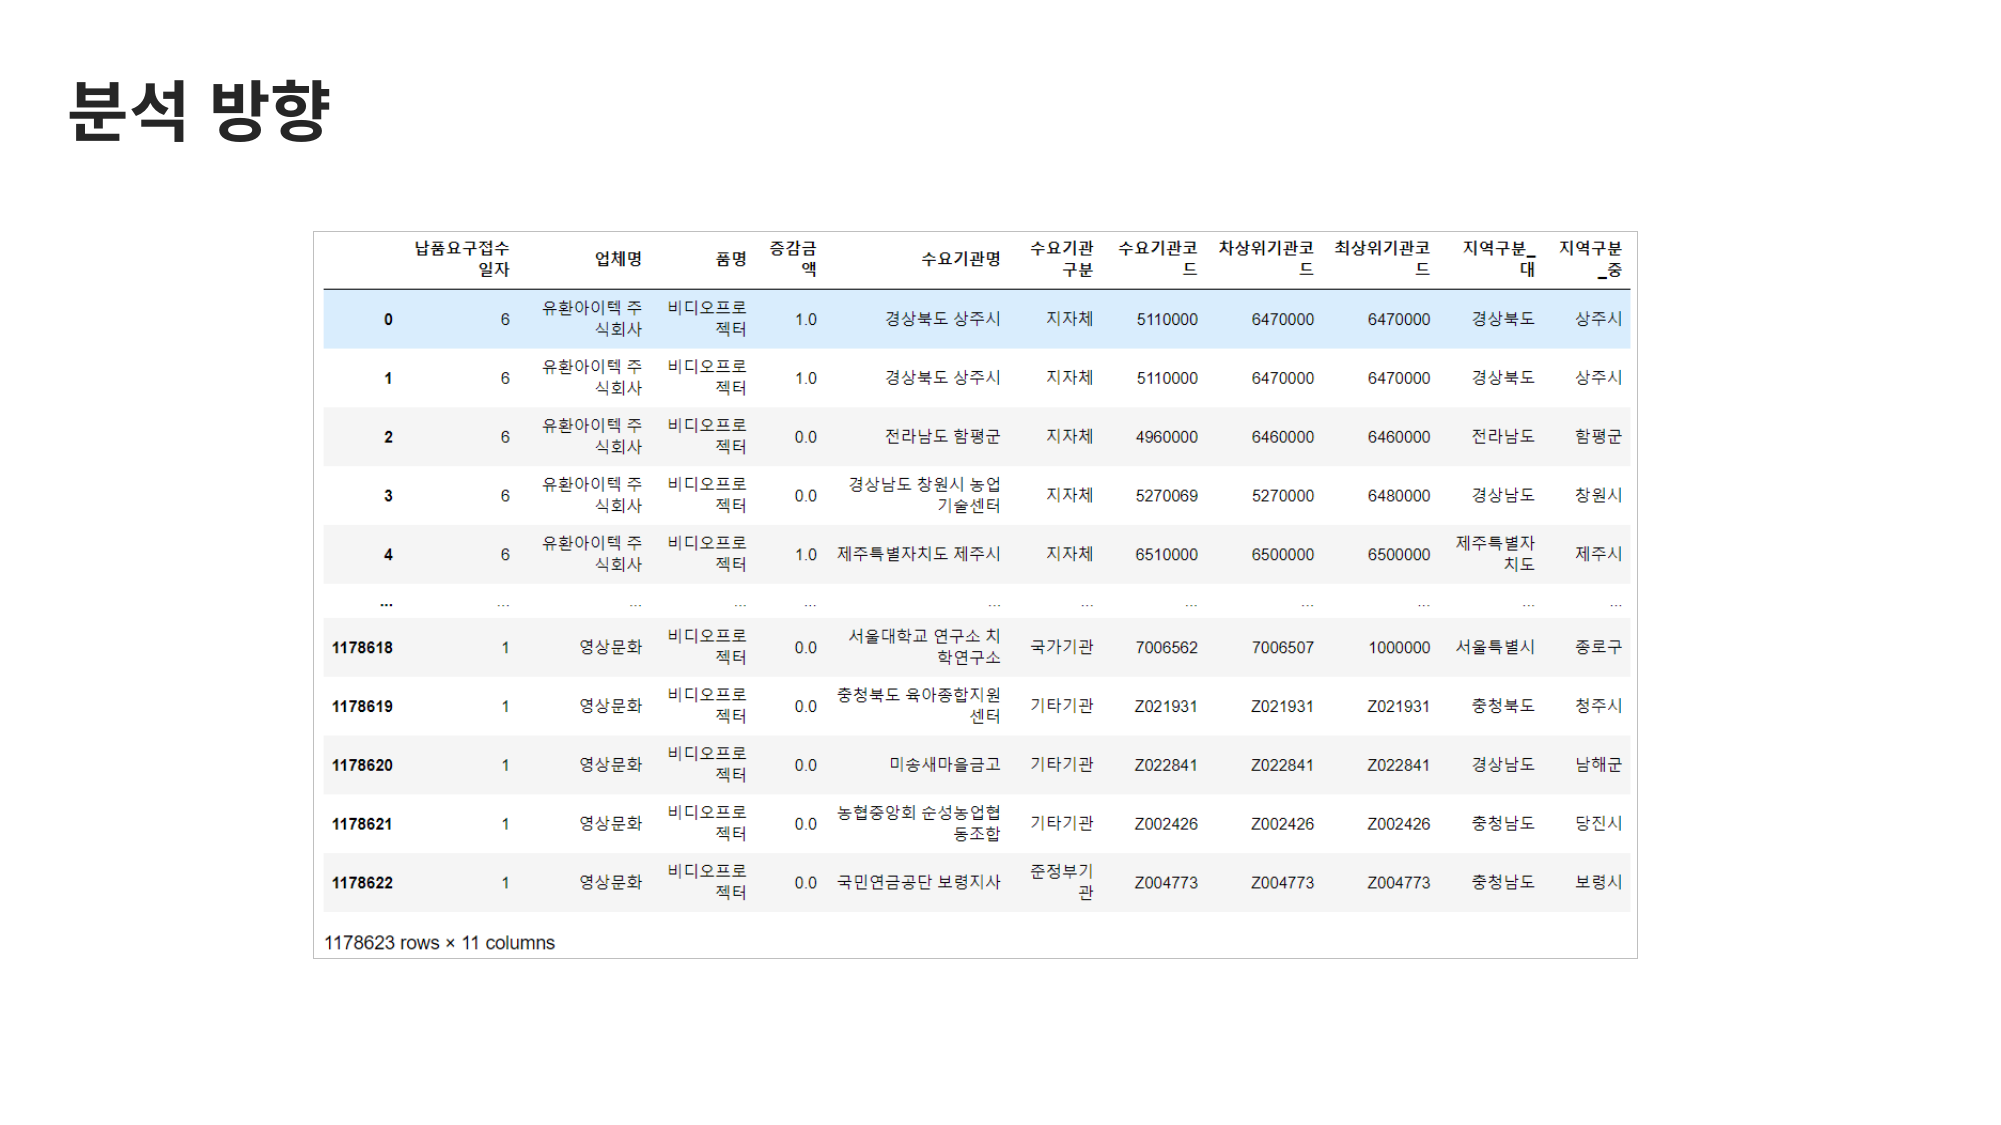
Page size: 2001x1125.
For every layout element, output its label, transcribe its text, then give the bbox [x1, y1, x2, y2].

list 분석 방향 [53, 55, 1952, 175]
picture [313, 231, 1638, 959]
